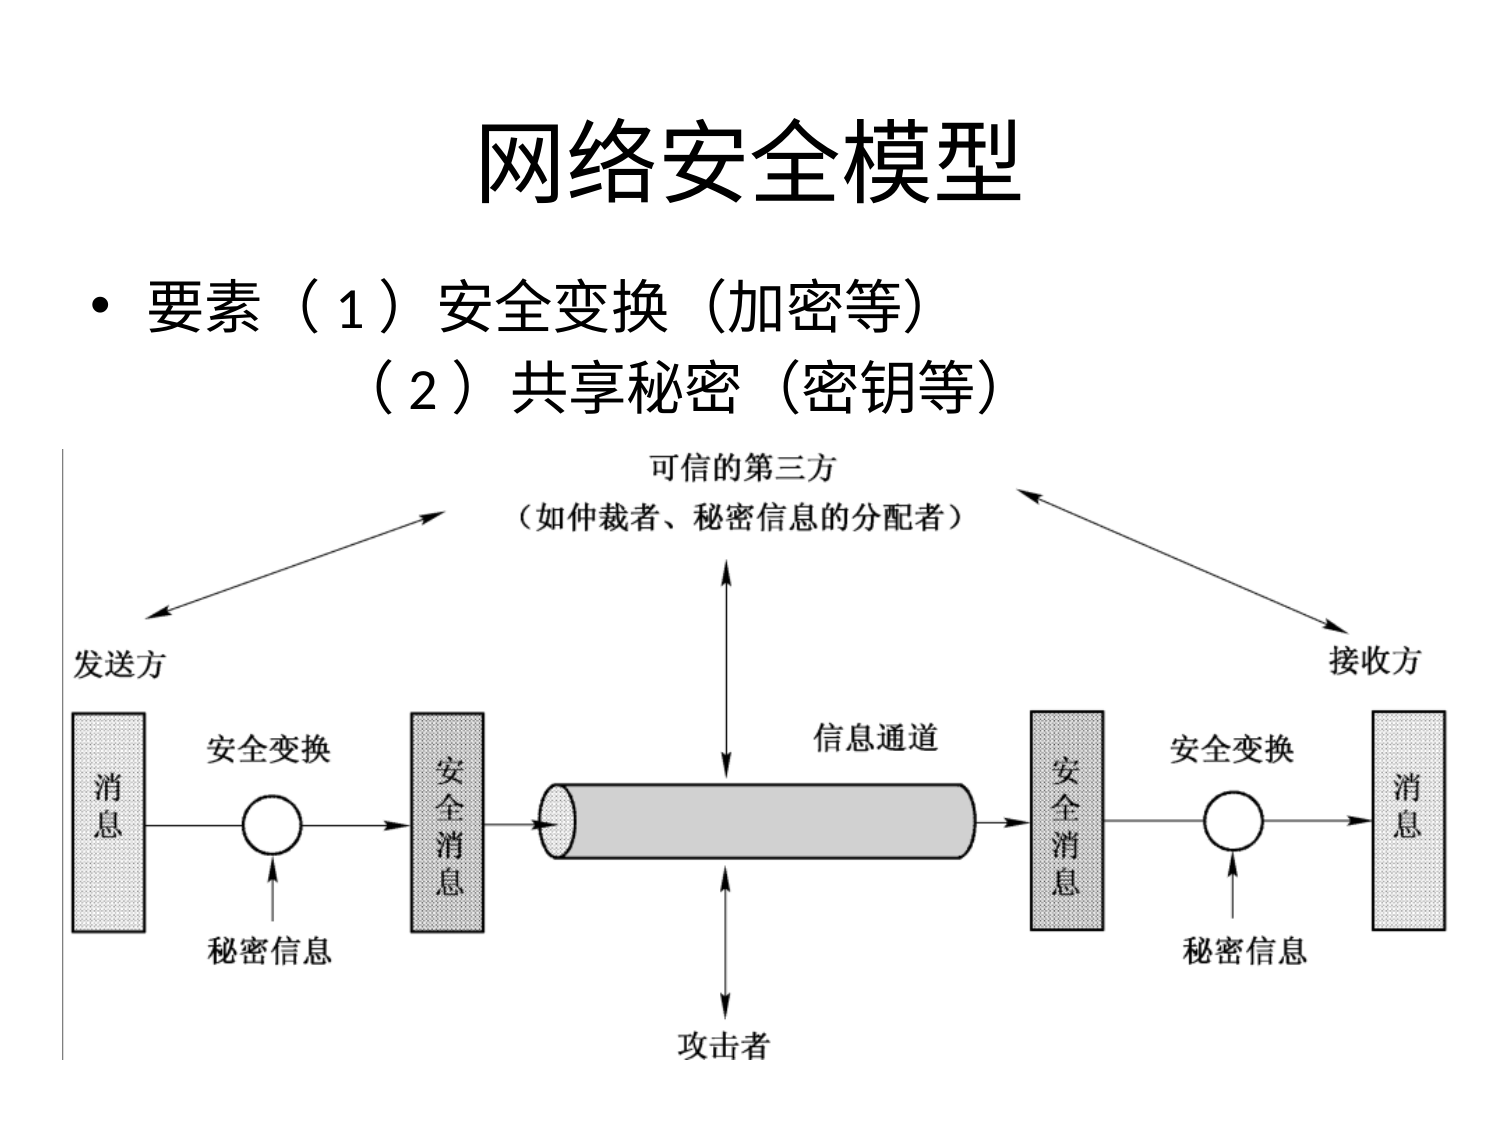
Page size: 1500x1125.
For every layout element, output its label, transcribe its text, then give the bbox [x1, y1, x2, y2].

picture [62, 449, 1451, 1060]
list 要素（1）安全变换（加密等） （2）共享秘密（密钥等） [75, 262, 1425, 448]
title 网络安全模型 [75, 87, 1425, 233]
